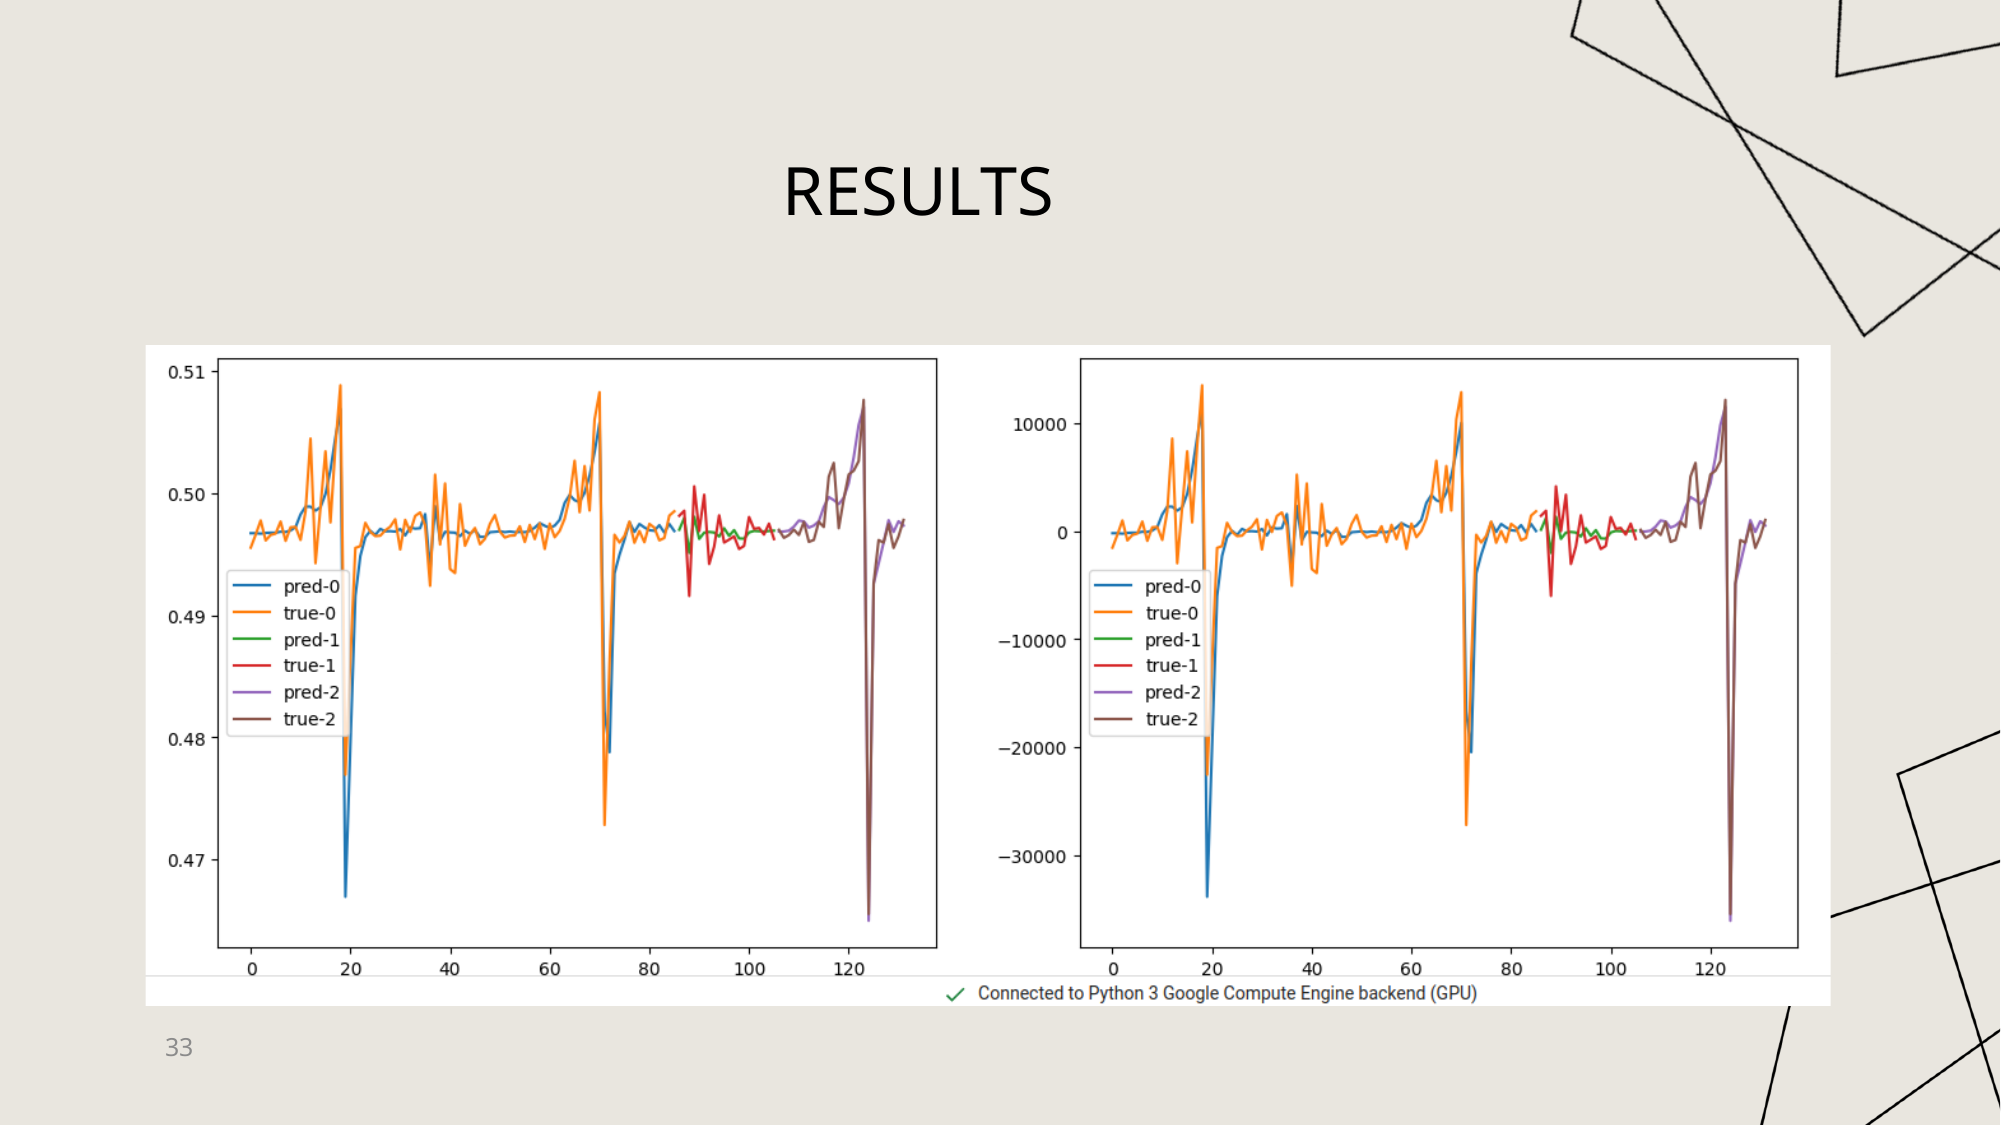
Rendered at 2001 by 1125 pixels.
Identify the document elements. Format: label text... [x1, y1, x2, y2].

title Results [767, 71, 1076, 318]
picture [145, 0, 2001, 1125]
slide_number 33 [150, 1024, 254, 1074]
